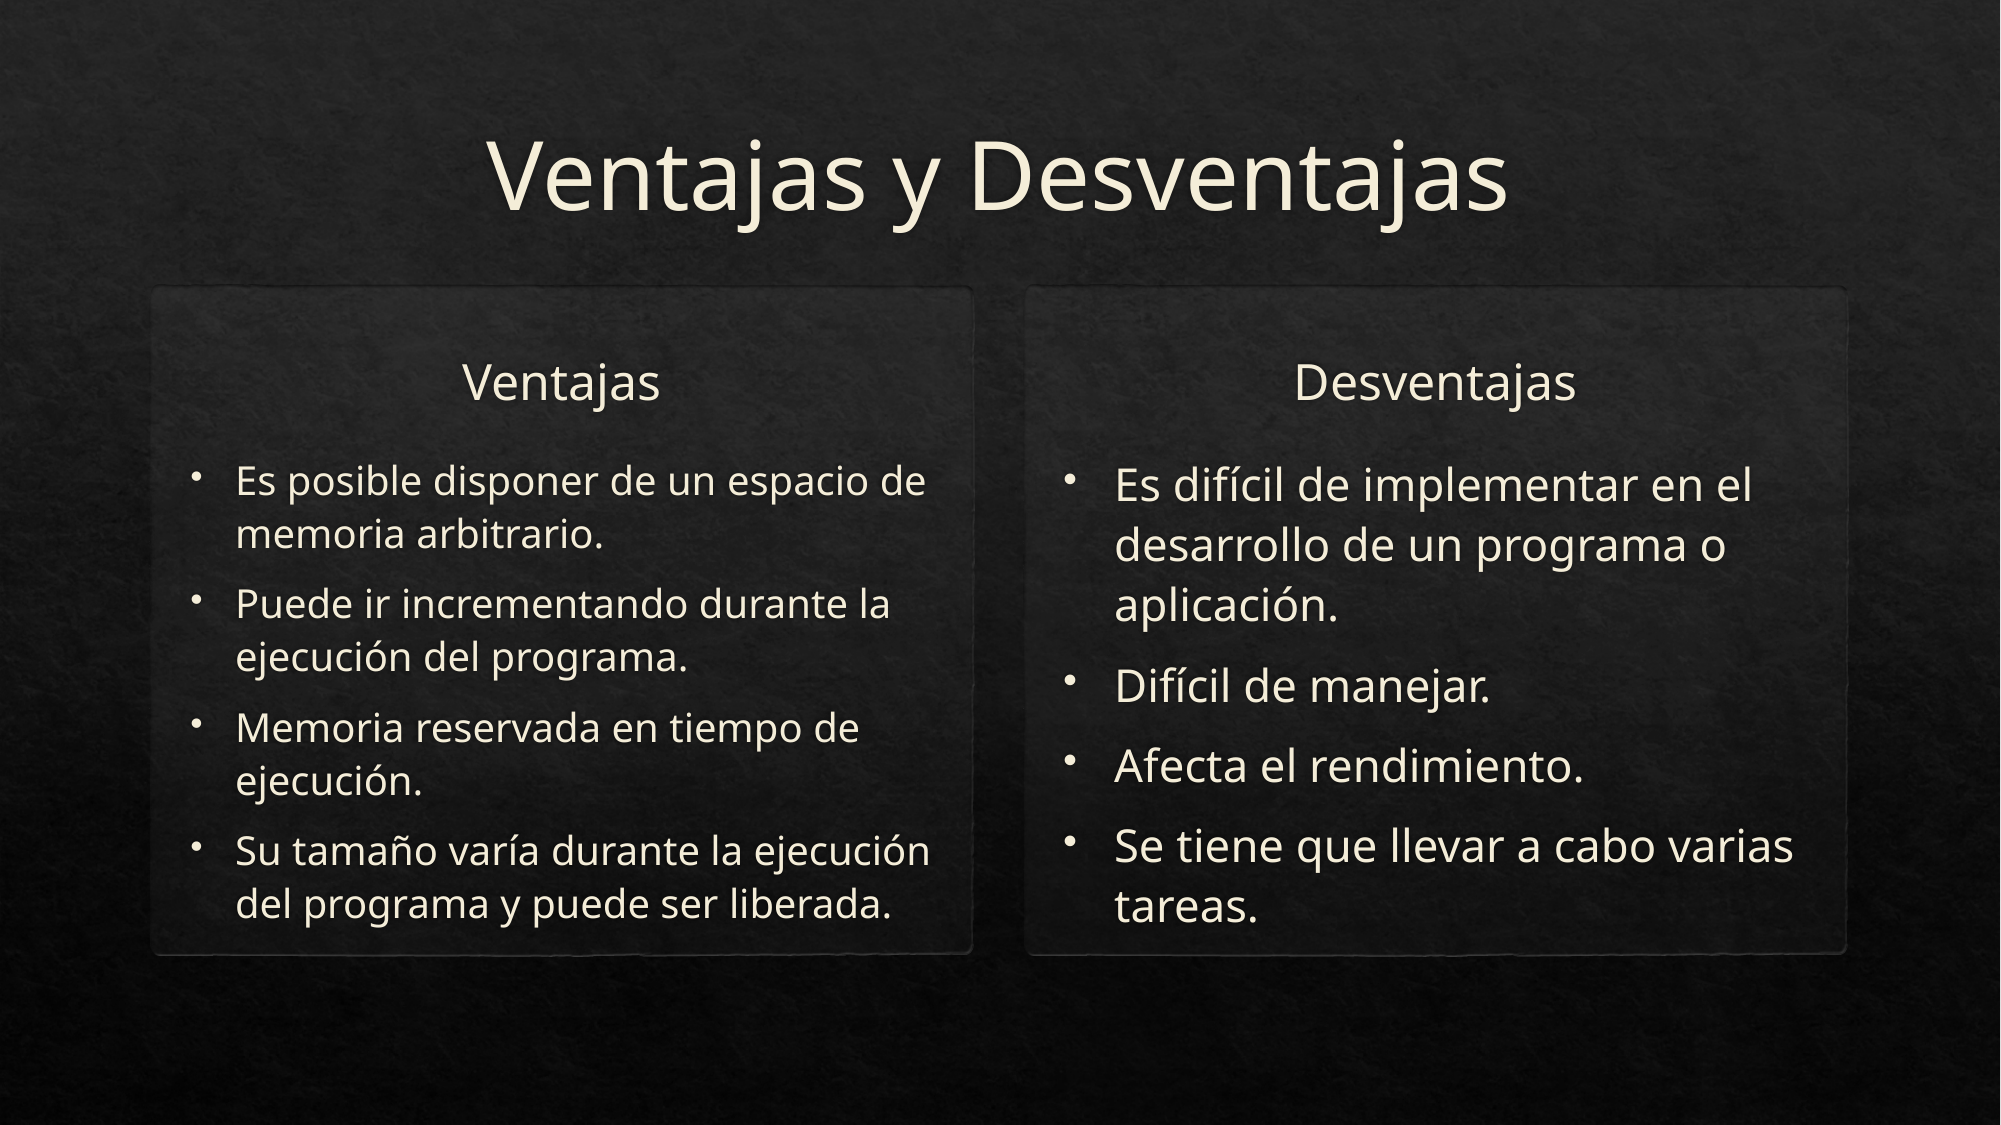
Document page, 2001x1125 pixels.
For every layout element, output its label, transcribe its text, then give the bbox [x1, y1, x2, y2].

list Es difícil de implementar en el desarrollo de un programa o aplicación. Difícil de manejar. Afecta el rendimiento. Se tiene que llevar a cabo varias tareas. [1043, 443, 1828, 943]
list Es posible disponer de un espacio de memoria arbitrario. Puede ir incrementando durante la ejecución del programa. Memoria reservada en tiempo de ejecución. Su tamaño varía durante la ejecución del programa y puede ser liberada. [171, 443, 954, 943]
list Desventajas [1043, 304, 1828, 418]
picture [1023, 284, 1849, 957]
title Ventajas y Desventajas [149, 99, 1849, 260]
list Ventajas [171, 304, 954, 418]
picture [149, 284, 975, 957]
